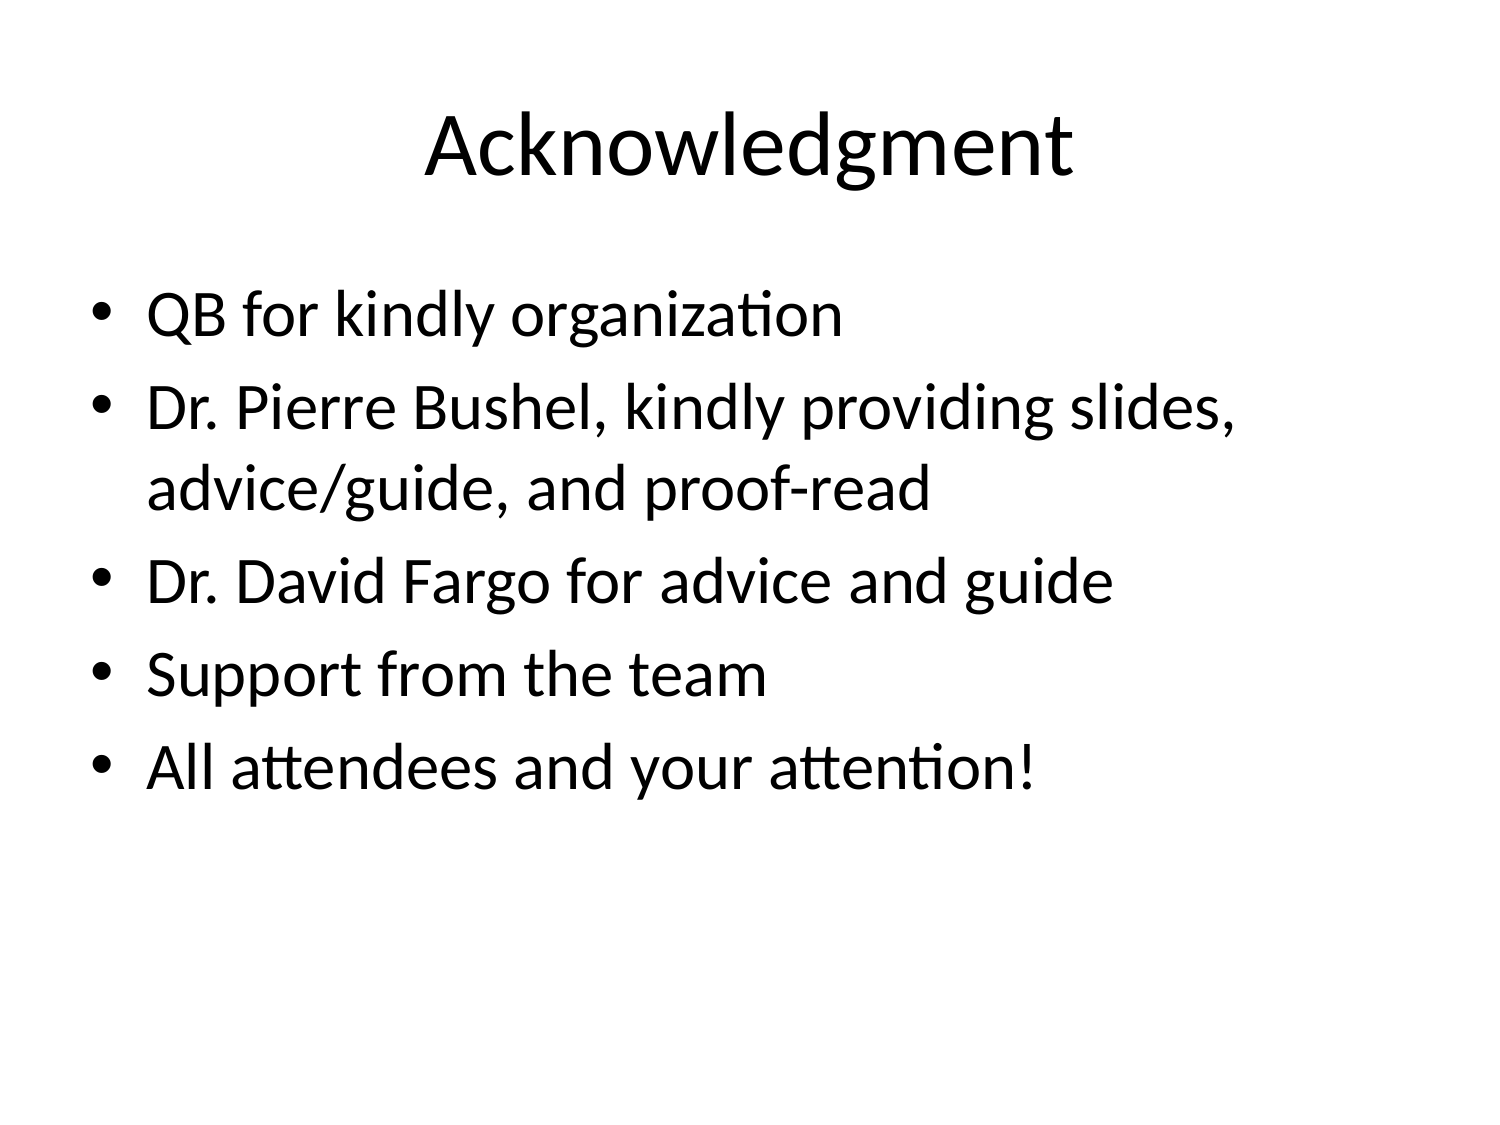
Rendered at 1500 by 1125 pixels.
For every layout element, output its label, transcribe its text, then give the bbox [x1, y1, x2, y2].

list QB for kindly organization Dr. Pierre Bushel, kindly providing slides, advice/guide, and proof-read Dr. David Fargo for advice and guide Support from the team All attendees and your attention! [75, 262, 1425, 1005]
title Acknowledgment [75, 45, 1425, 233]
